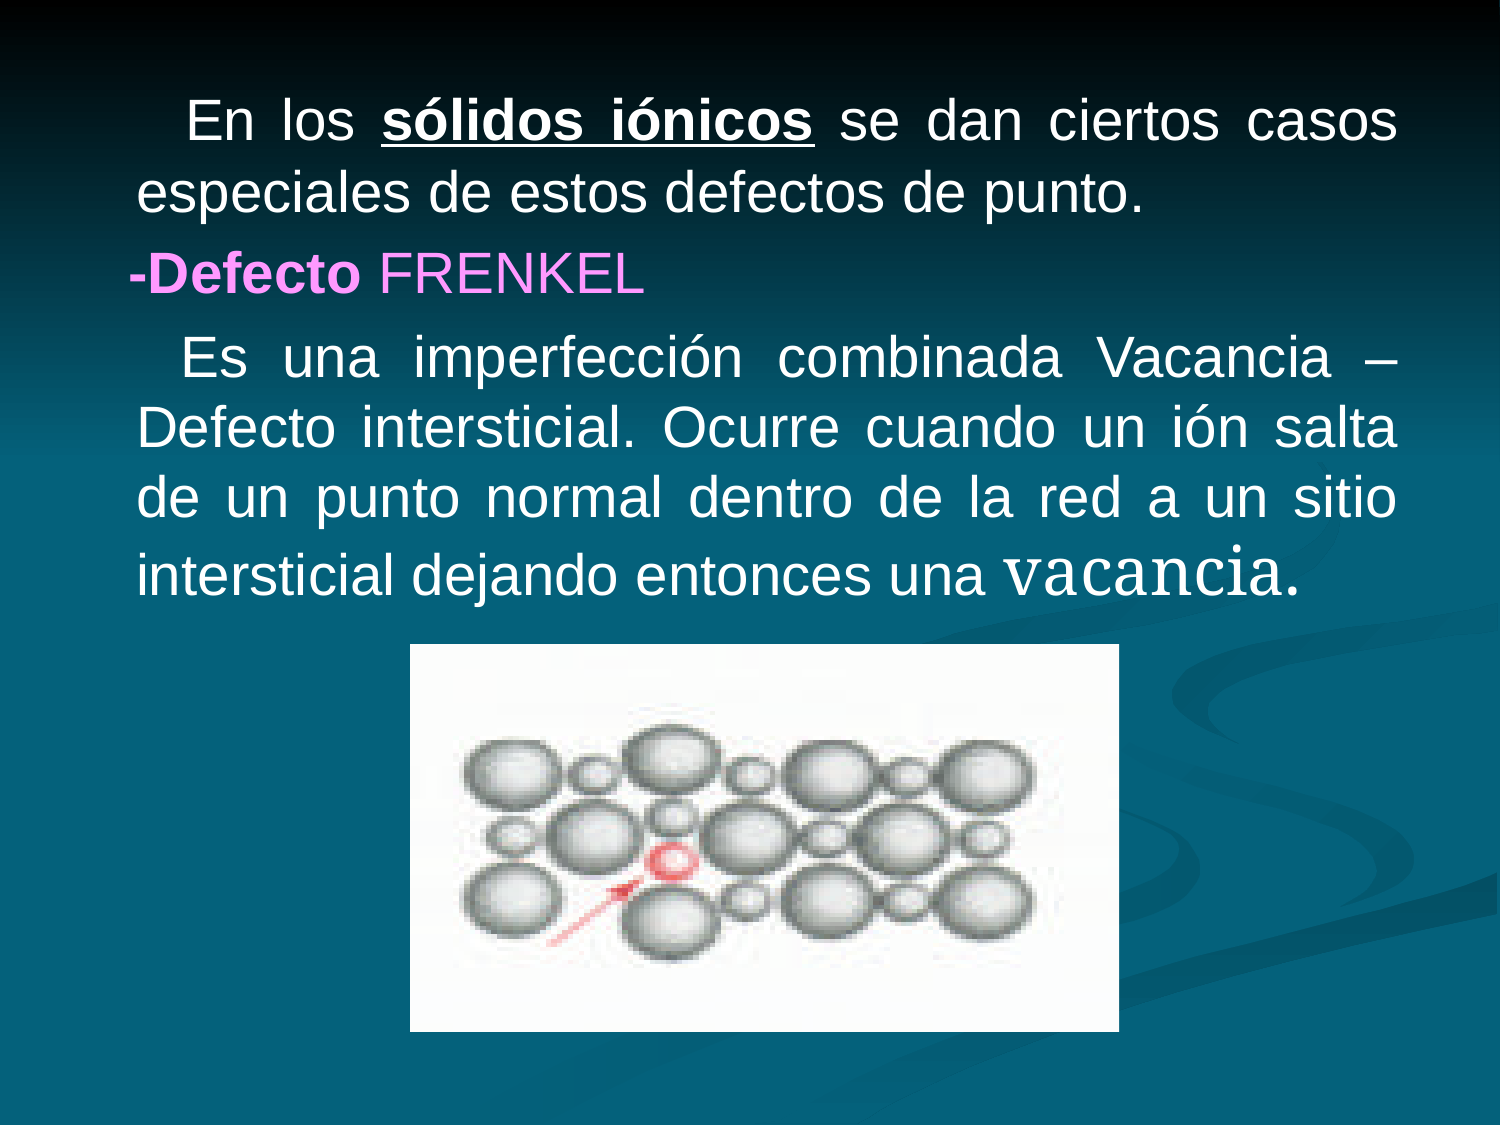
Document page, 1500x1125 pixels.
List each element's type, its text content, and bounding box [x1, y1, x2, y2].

list En los sólidos iónicos se dan ciertos casos especiales de estos defectos de punto. -Defecto FRENKEL Es una imperfección combinada Vacancia – Defecto intersticial. Ocurre cuando un ión salta de un punto normal dentro de la red a un sitio intersticial dejando entonces una vacancia. [64, 66, 1416, 651]
picture [411, 645, 1119, 1031]
